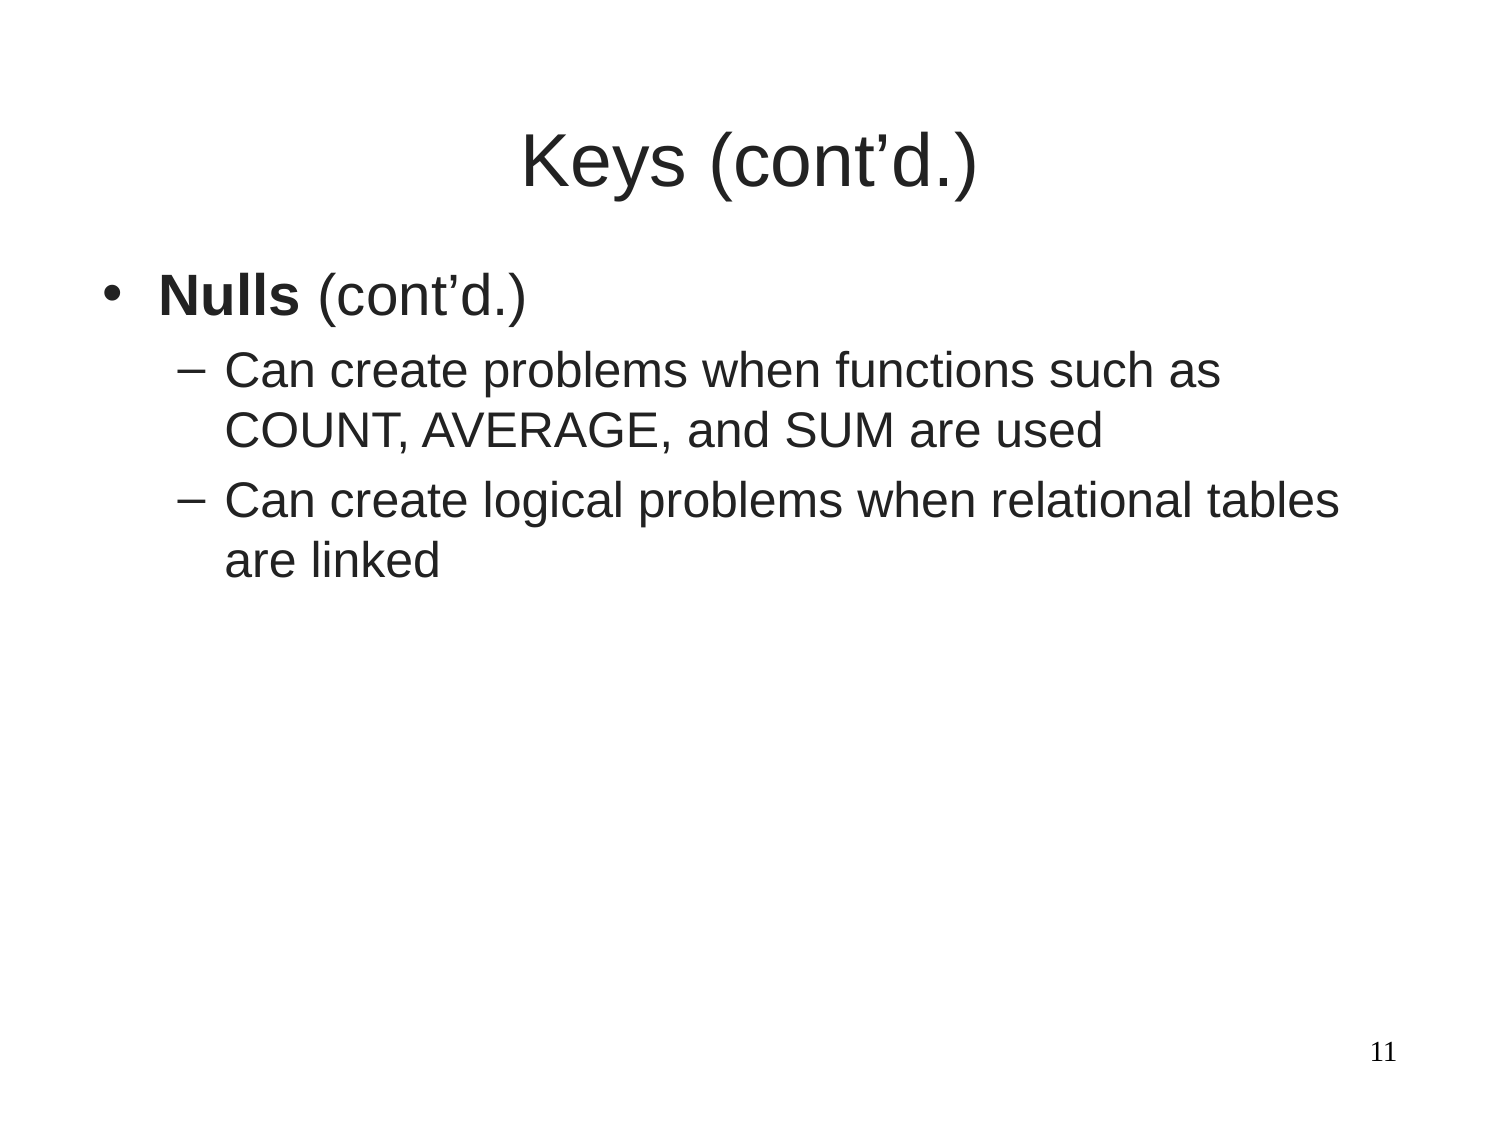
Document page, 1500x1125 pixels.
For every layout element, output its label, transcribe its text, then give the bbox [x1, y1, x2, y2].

slide_number ‹#› [1074, 1024, 1413, 1103]
list Nulls (cont’d.) Can create problems when functions such as COUNT, AVERAGE, and SUM are used Can create logical problems when relational tables are linked [87, 249, 1363, 1075]
title Keys (cont’d.) [112, 62, 1388, 250]
